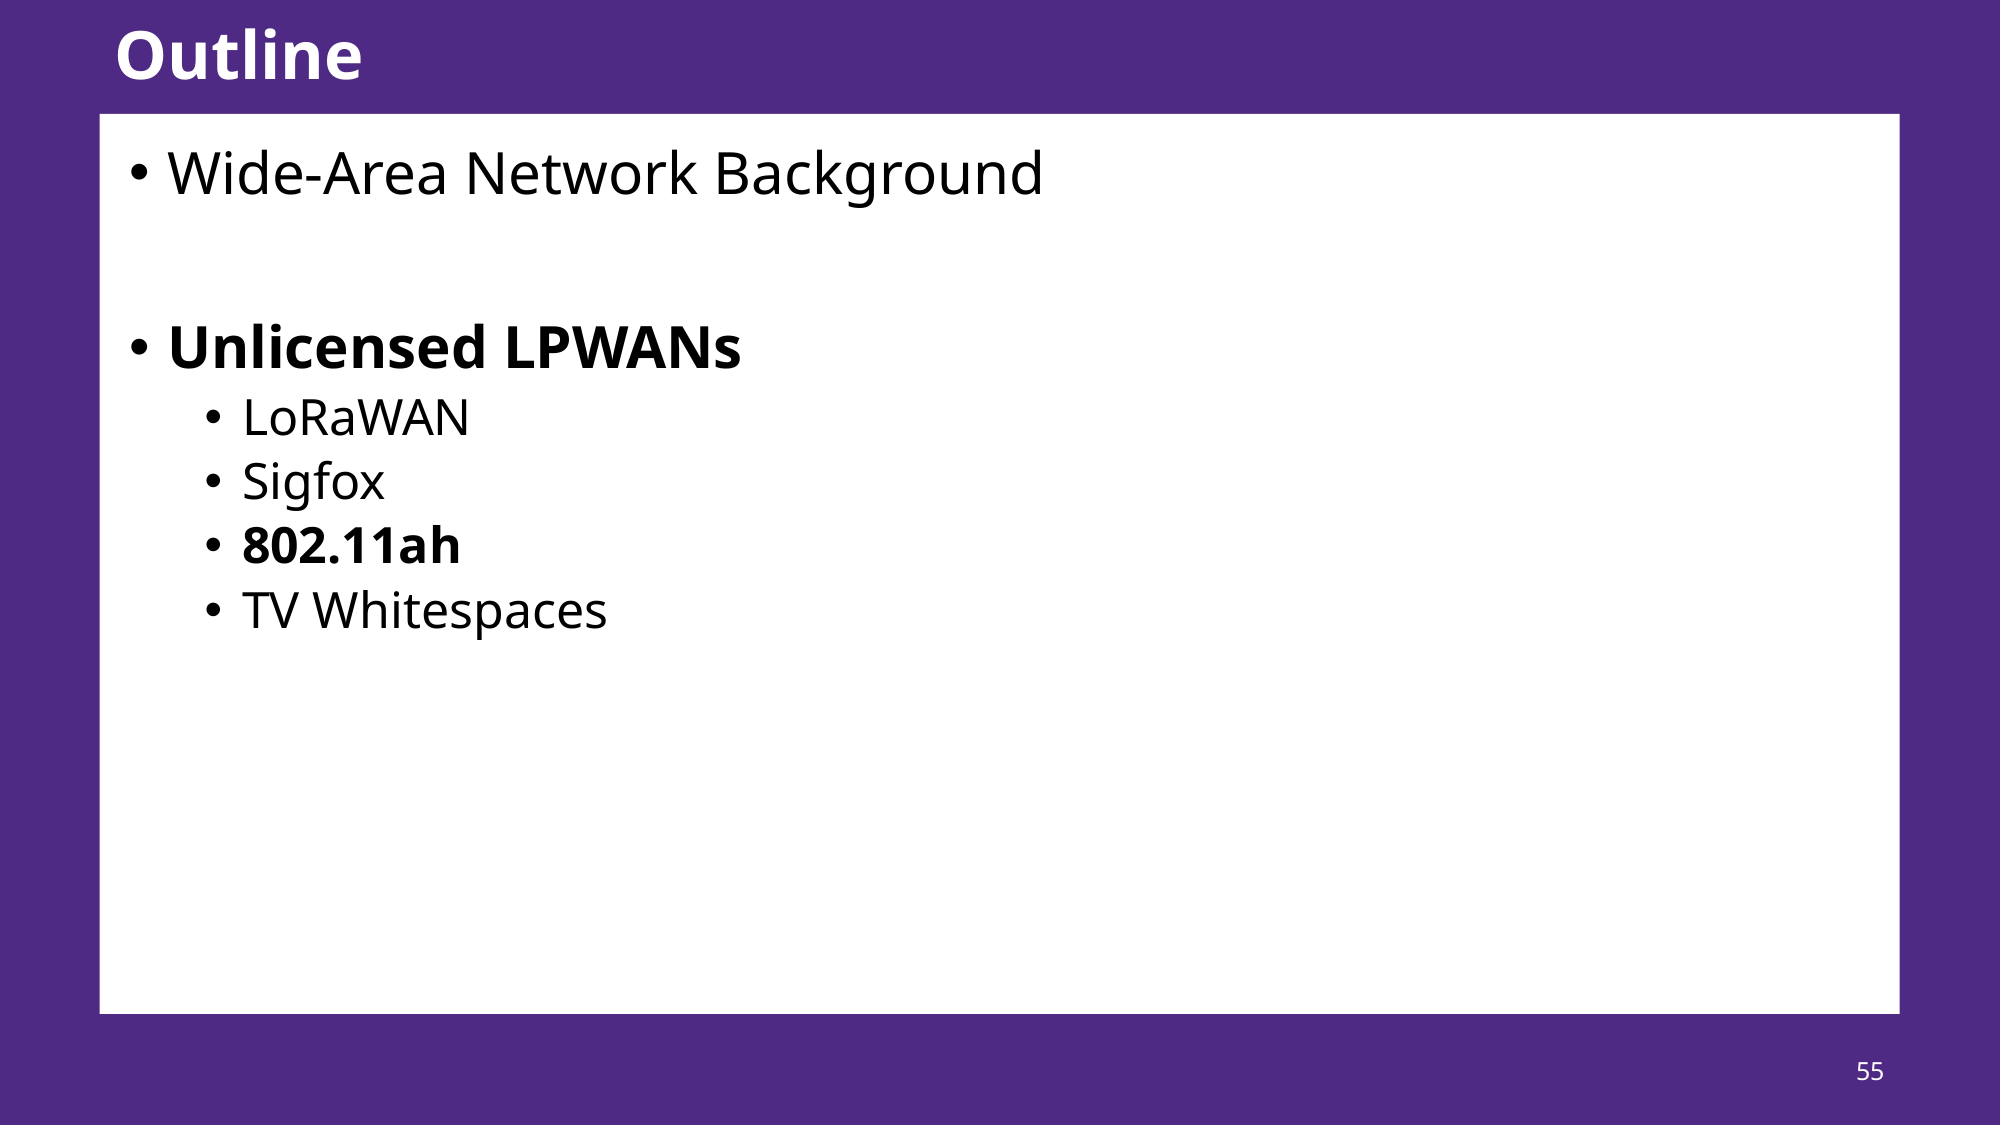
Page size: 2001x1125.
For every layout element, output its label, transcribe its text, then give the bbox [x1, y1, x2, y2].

title Outline [99, 1, 1900, 114]
slide_number 55 [1749, 1042, 1900, 1103]
list Wide-Area Network Background Unlicensed LPWANs LoRaWAN Sigfox 802.11ah TV Whitespaces [99, 114, 1900, 1014]
